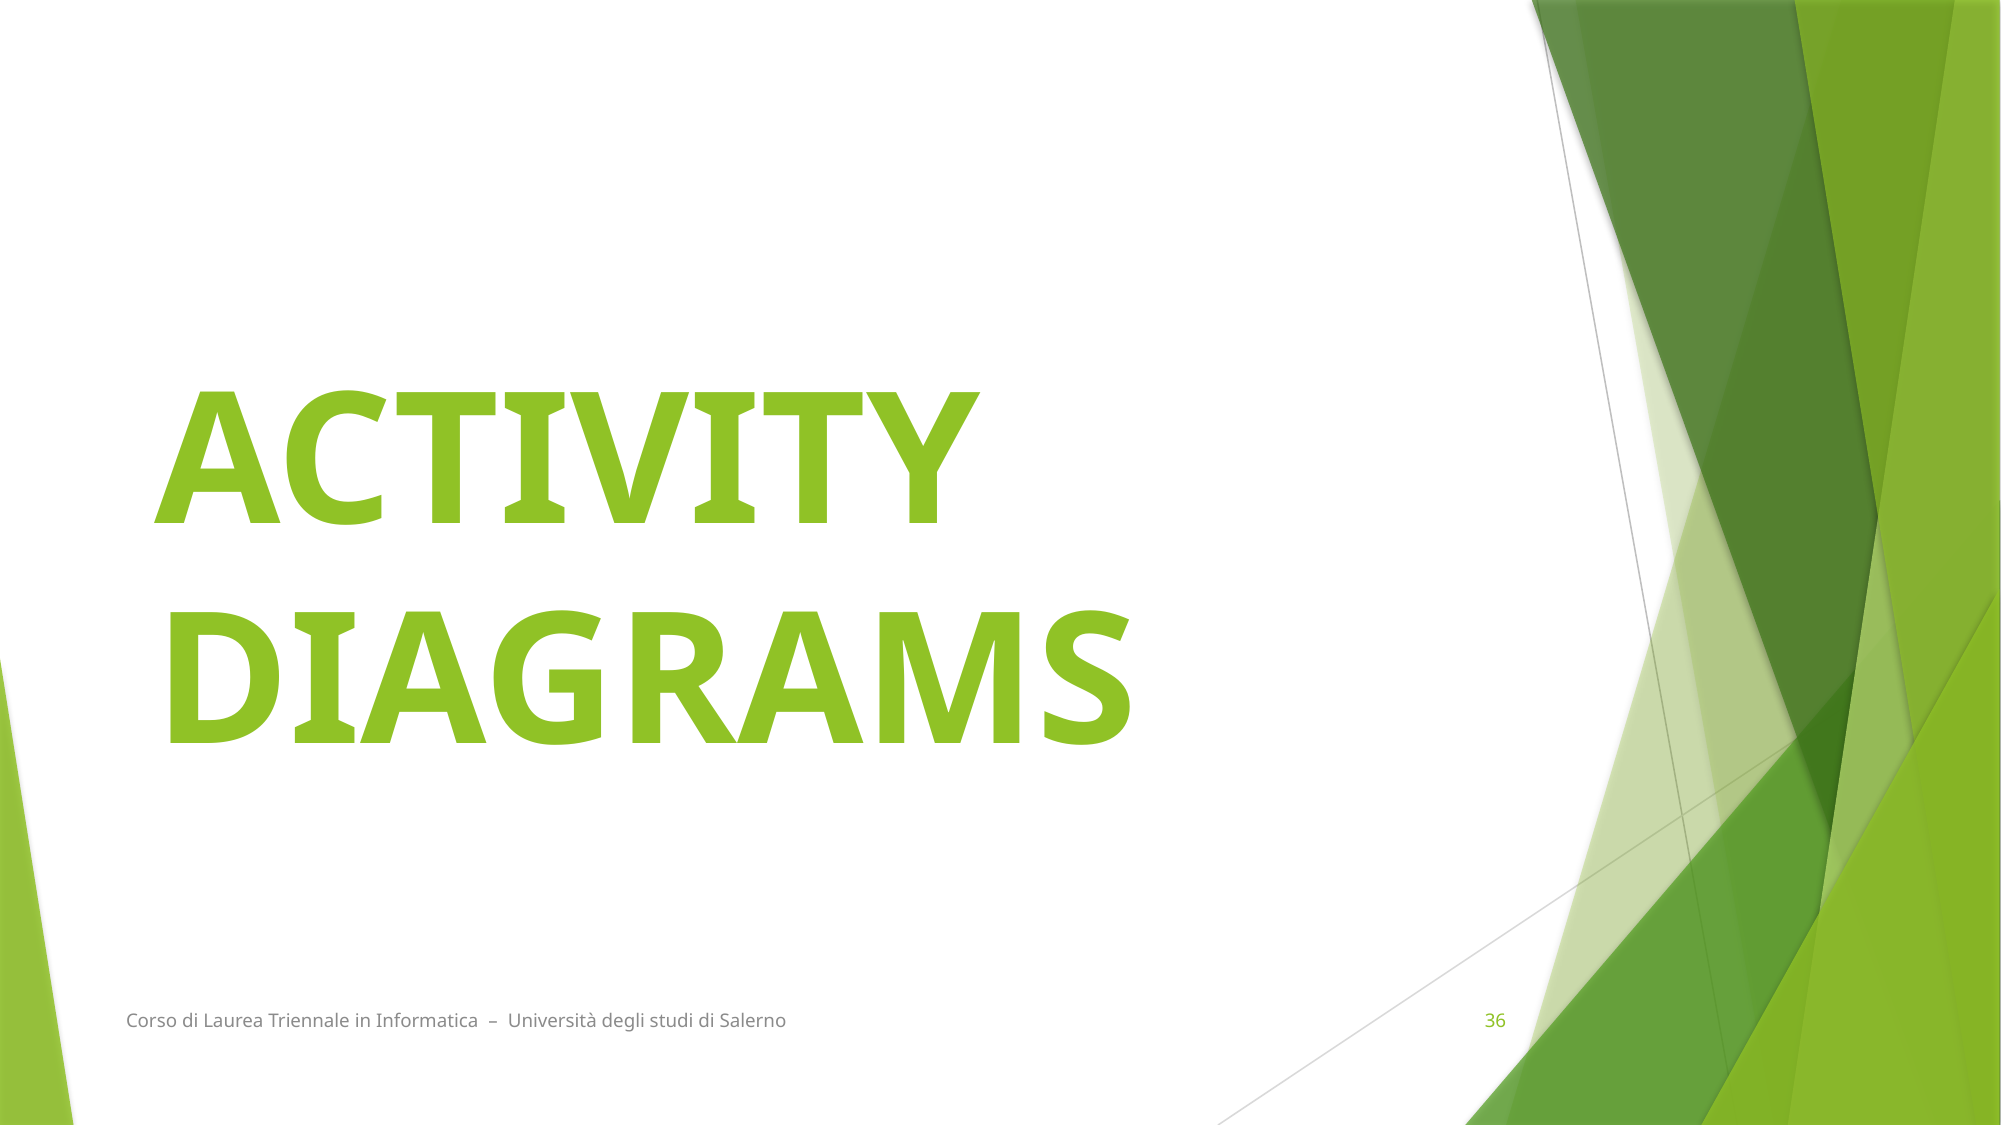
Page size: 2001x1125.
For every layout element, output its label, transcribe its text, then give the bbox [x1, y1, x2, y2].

footer Corso di Laurea Triennale in Informatica – Università degli studi di Salerno [111, 991, 1145, 1051]
title ACTIVITY DIAGRAMS [139, 337, 1550, 788]
slide_number 36 [1409, 991, 1522, 1051]
